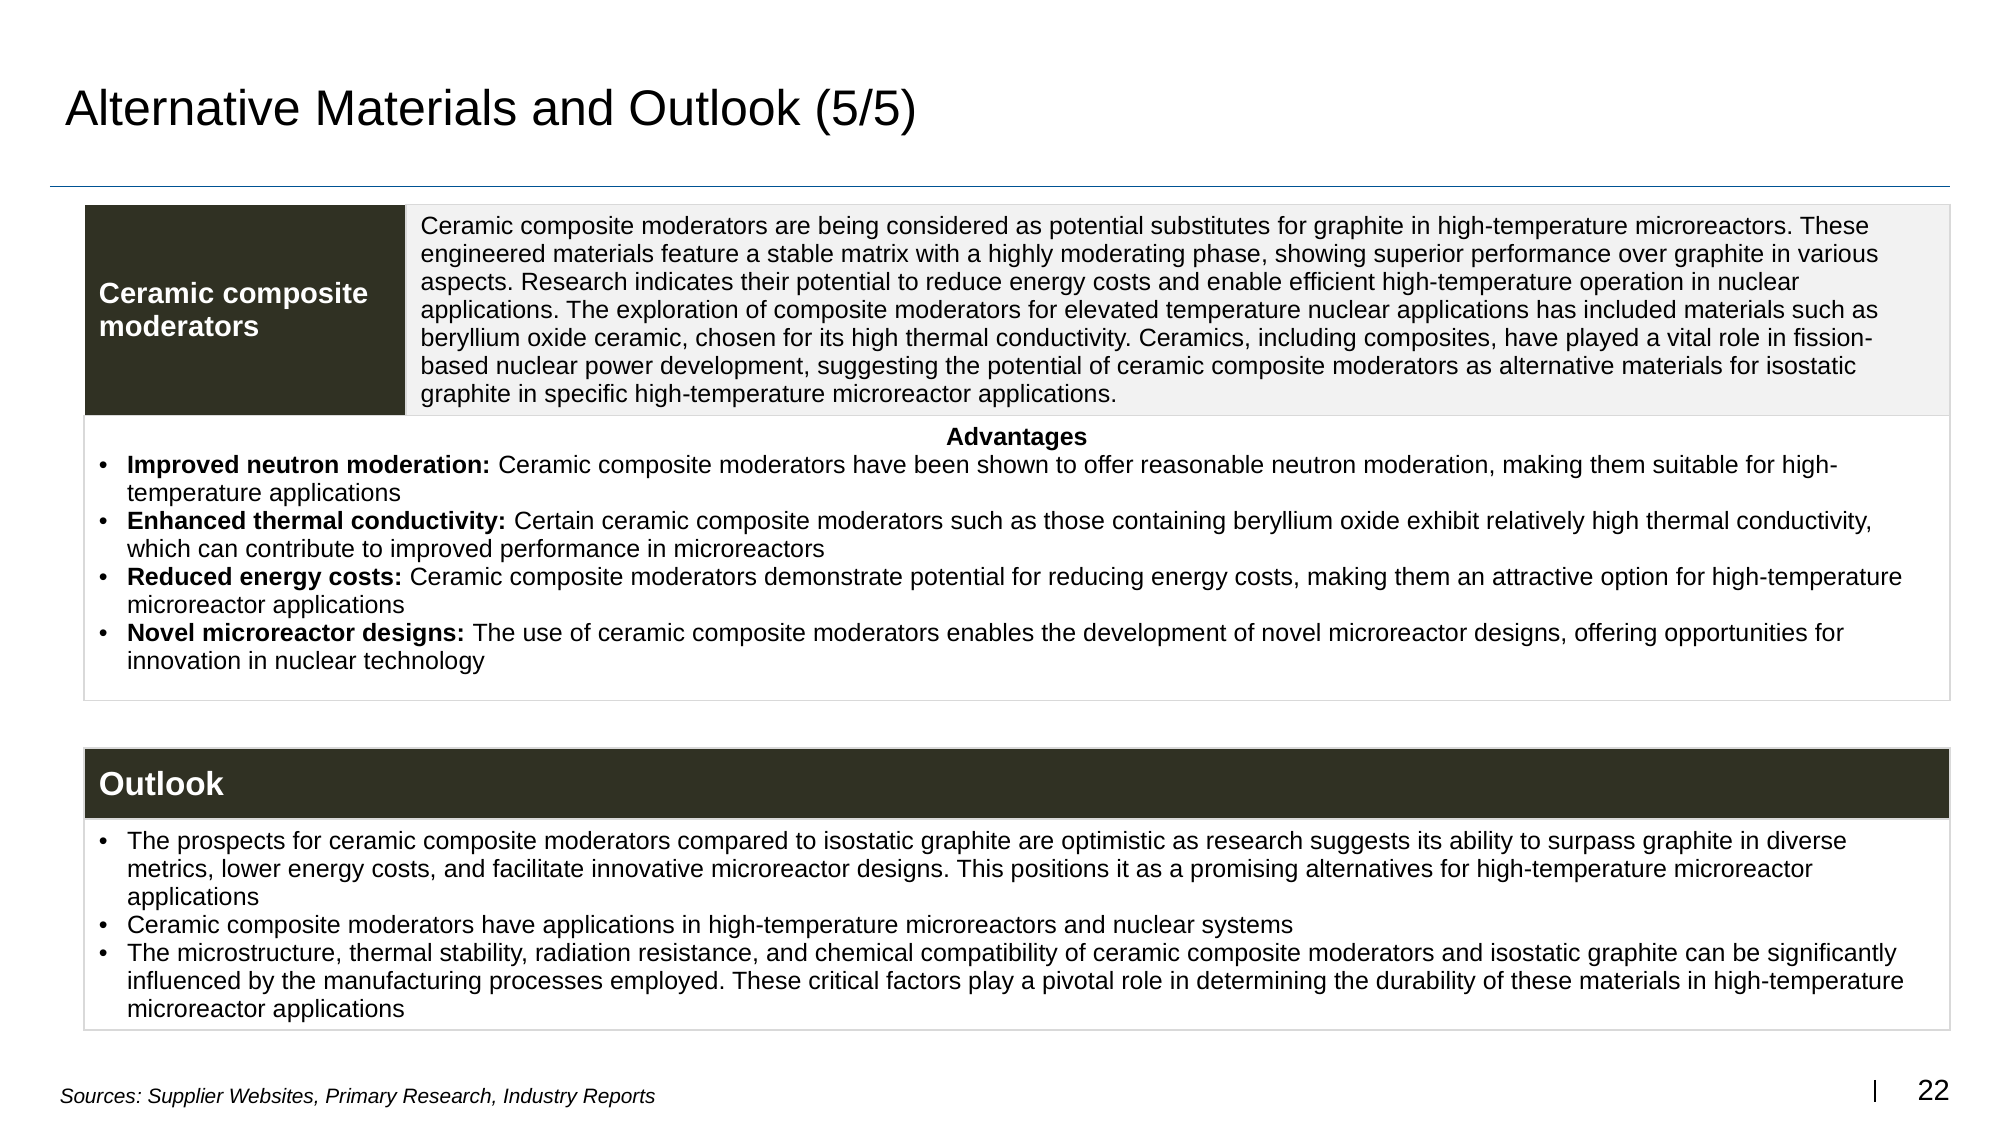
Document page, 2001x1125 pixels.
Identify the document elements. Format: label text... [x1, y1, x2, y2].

table_cell Advantages Improved neutron moderation: Ceramic composite moderators have been shown to offer reasonable neutron moderation, making them suitable for high-temperature applications Enhanced thermal conductivity: Certain ceramic composite moderators such as those containing beryllium oxide exhibit relatively high thermal conductivity, which can contribute to improved performance in microreactors Reduced energy costs: Ceramic composite moderators demonstrate potential for reducing energy costs, making them an attractive option for high-temperature microreactor applications Novel microreactor designs: The use of ceramic composite moderators enables the development of novel microreactor designs, offering opportunities for innovation in nuclear technology [85, 416, 1949, 700]
table_header Ceramic composite moderators [85, 205, 405, 415]
table_header Outlook [85, 749, 1949, 818]
table_cell The prospects for ceramic composite moderators compared to isostatic graphite are optimistic as research suggests its ability to surpass graphite in diverse metrics, lower energy costs, and facilitate innovative microreactor designs. This positions it as a promising alternatives for high-temperature microreactor applications Ceramic composite moderators have applications in high-temperature microreactors and nuclear systems The microstructure, thermal stability, radiation resistance, and chemical compatibility of ceramic composite moderators and isostatic graphite can be significantly influenced by the manufacturing processes employed. These critical factors play a pivotal role in determining the durability of these materials in high-temperature microreactor applications [85, 820, 1949, 1029]
table_header Ceramic composite moderators are being considered as potential substitutes for graphite in high-temperature microreactors. These engineered materials feature a stable matrix with a highly moderating phase, showing superior performance over graphite in various aspects. Research indicates their potential to reduce energy costs and enable efficient high-temperature operation in nuclear applications. The exploration of composite moderators for elevated temperature nuclear applications has included materials such as beryllium oxide ceramic, chosen for its high thermal conductivity. Ceramics, including composites, have played a vital role in fission-based nuclear power development, suggesting the potential of ceramic composite moderators as alternative materials for isostatic graphite in specific high-temperature microreactor applications. [407, 205, 1949, 415]
title Alternative Materials and Outlook (5/5) [50, 29, 1950, 180]
text_box Sources: Supplier Websites, Primary Research, Industry Reports [44, 1074, 728, 1115]
